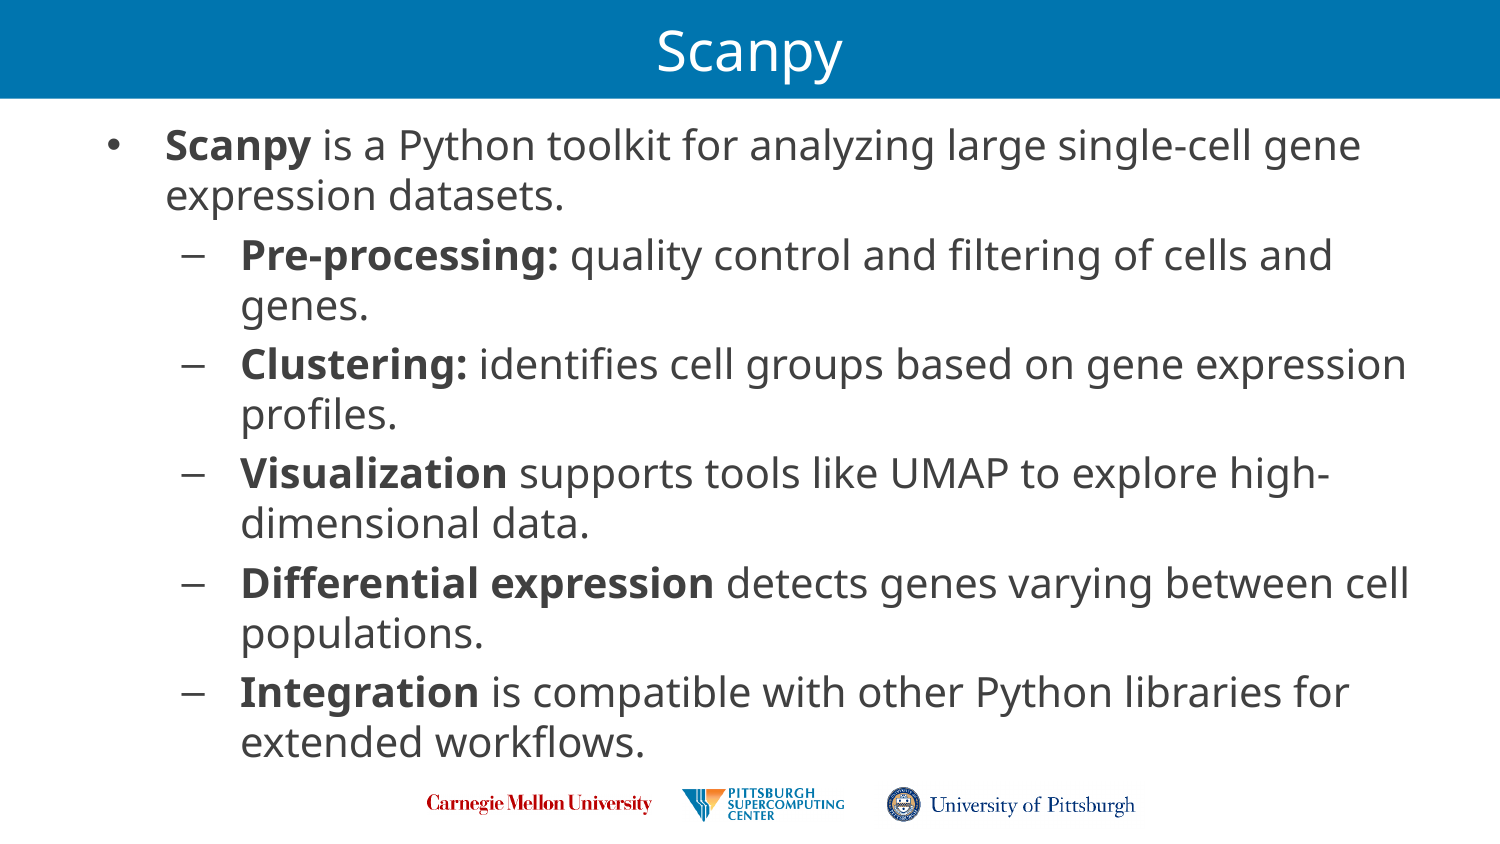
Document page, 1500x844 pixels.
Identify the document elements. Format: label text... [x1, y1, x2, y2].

title Scanpy [0, 0, 1500, 99]
picture [427, 794, 652, 815]
picture [874, 781, 1145, 829]
picture [682, 792, 702, 822]
list Scanpy is a Python toolkit for analyzing large single-cell gene expression datasets. Pre-processing: quality control and filtering of cells and genes. Clustering: identifies cell groups based on gene expression profiles. Visualization supports tools like UMAP to explore high-dimensional data. Differential expression detects genes varying between cell populations. Integration is compatible with other Python libraries for extended workflows. [75, 104, 1460, 780]
picture [682, 788, 844, 822]
